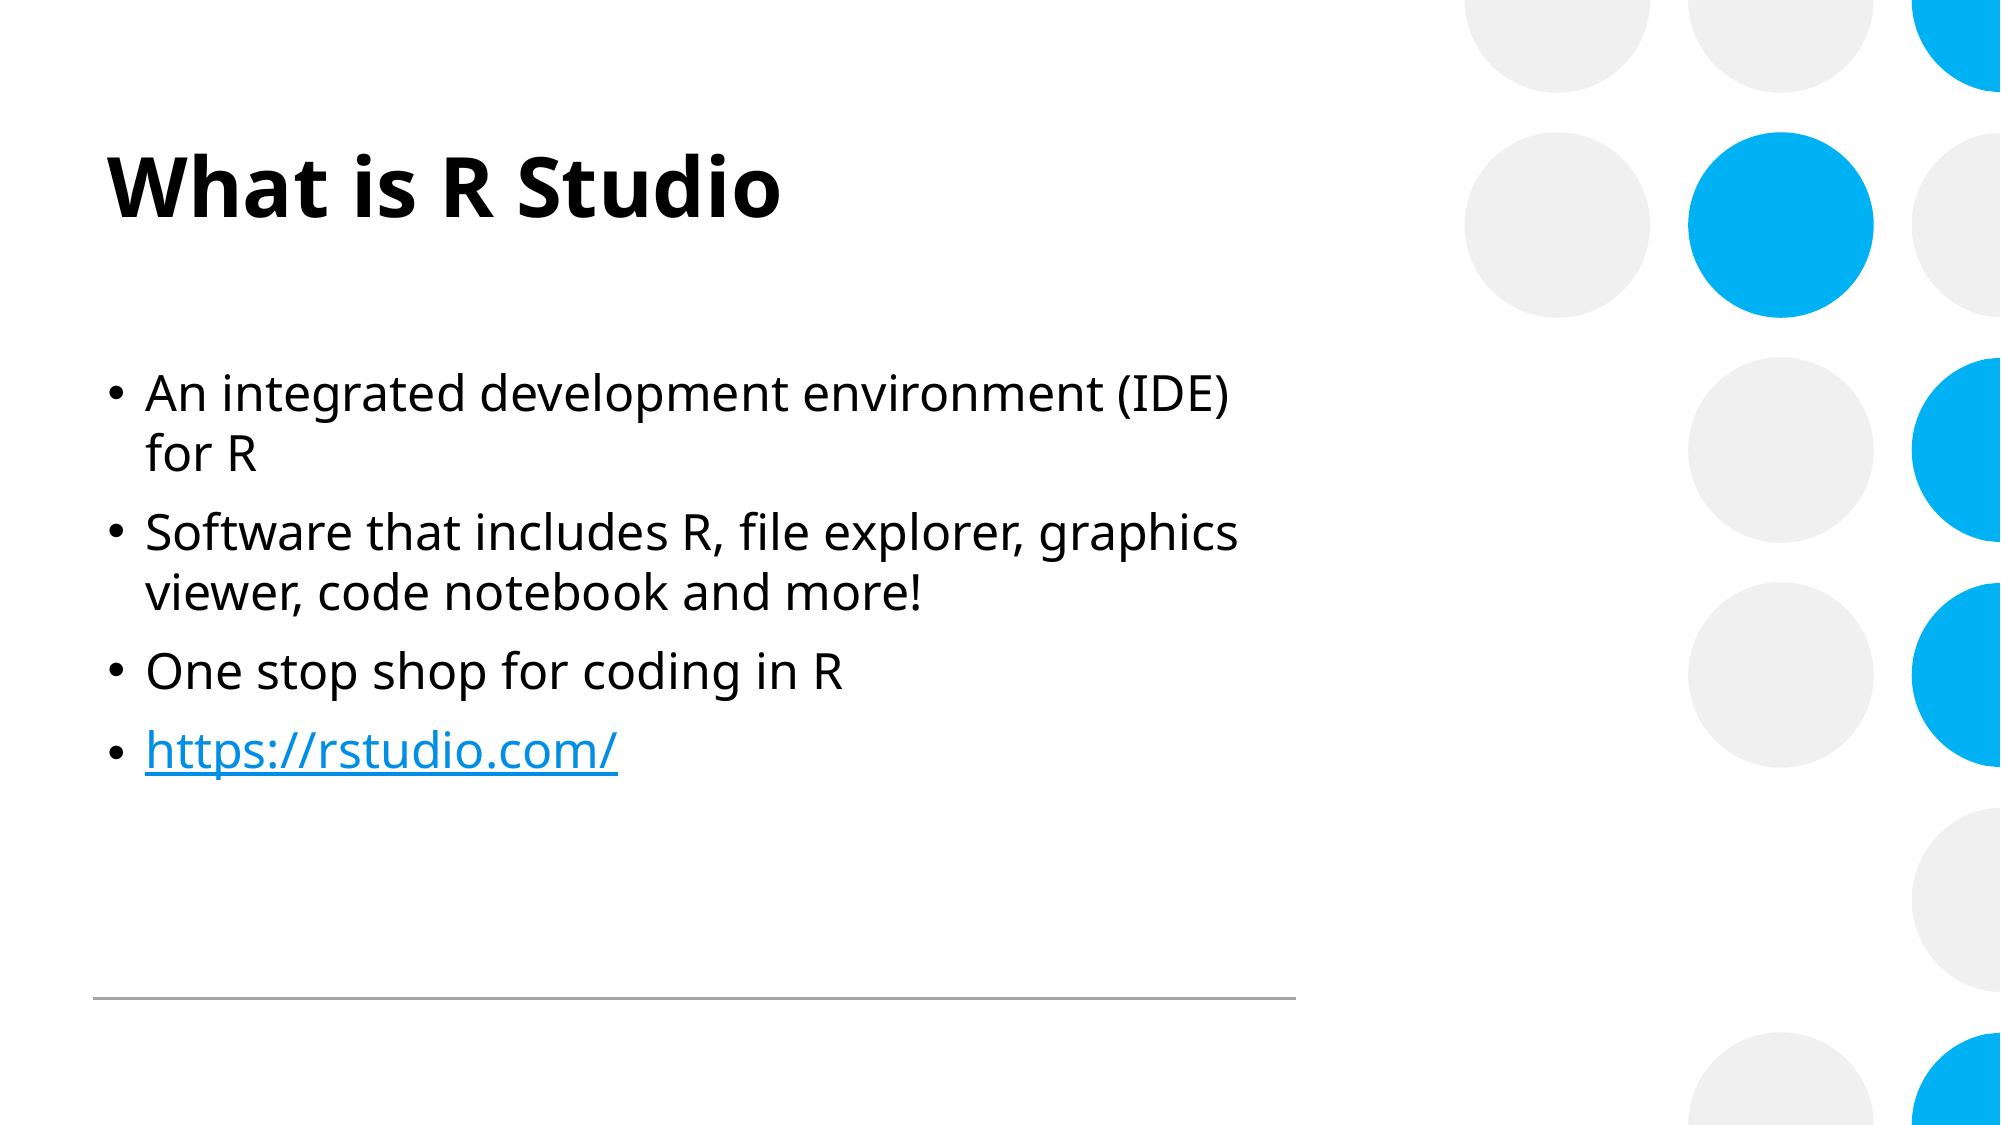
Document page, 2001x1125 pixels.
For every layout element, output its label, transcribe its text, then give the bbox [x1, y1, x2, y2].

title What is R Studio [92, 126, 1297, 335]
list An integrated development environment (IDE) for R Software that includes R, file explorer, graphics viewer, code notebook and more! One stop shop for coding in R https://rstudio.com/ [92, 354, 1297, 946]
